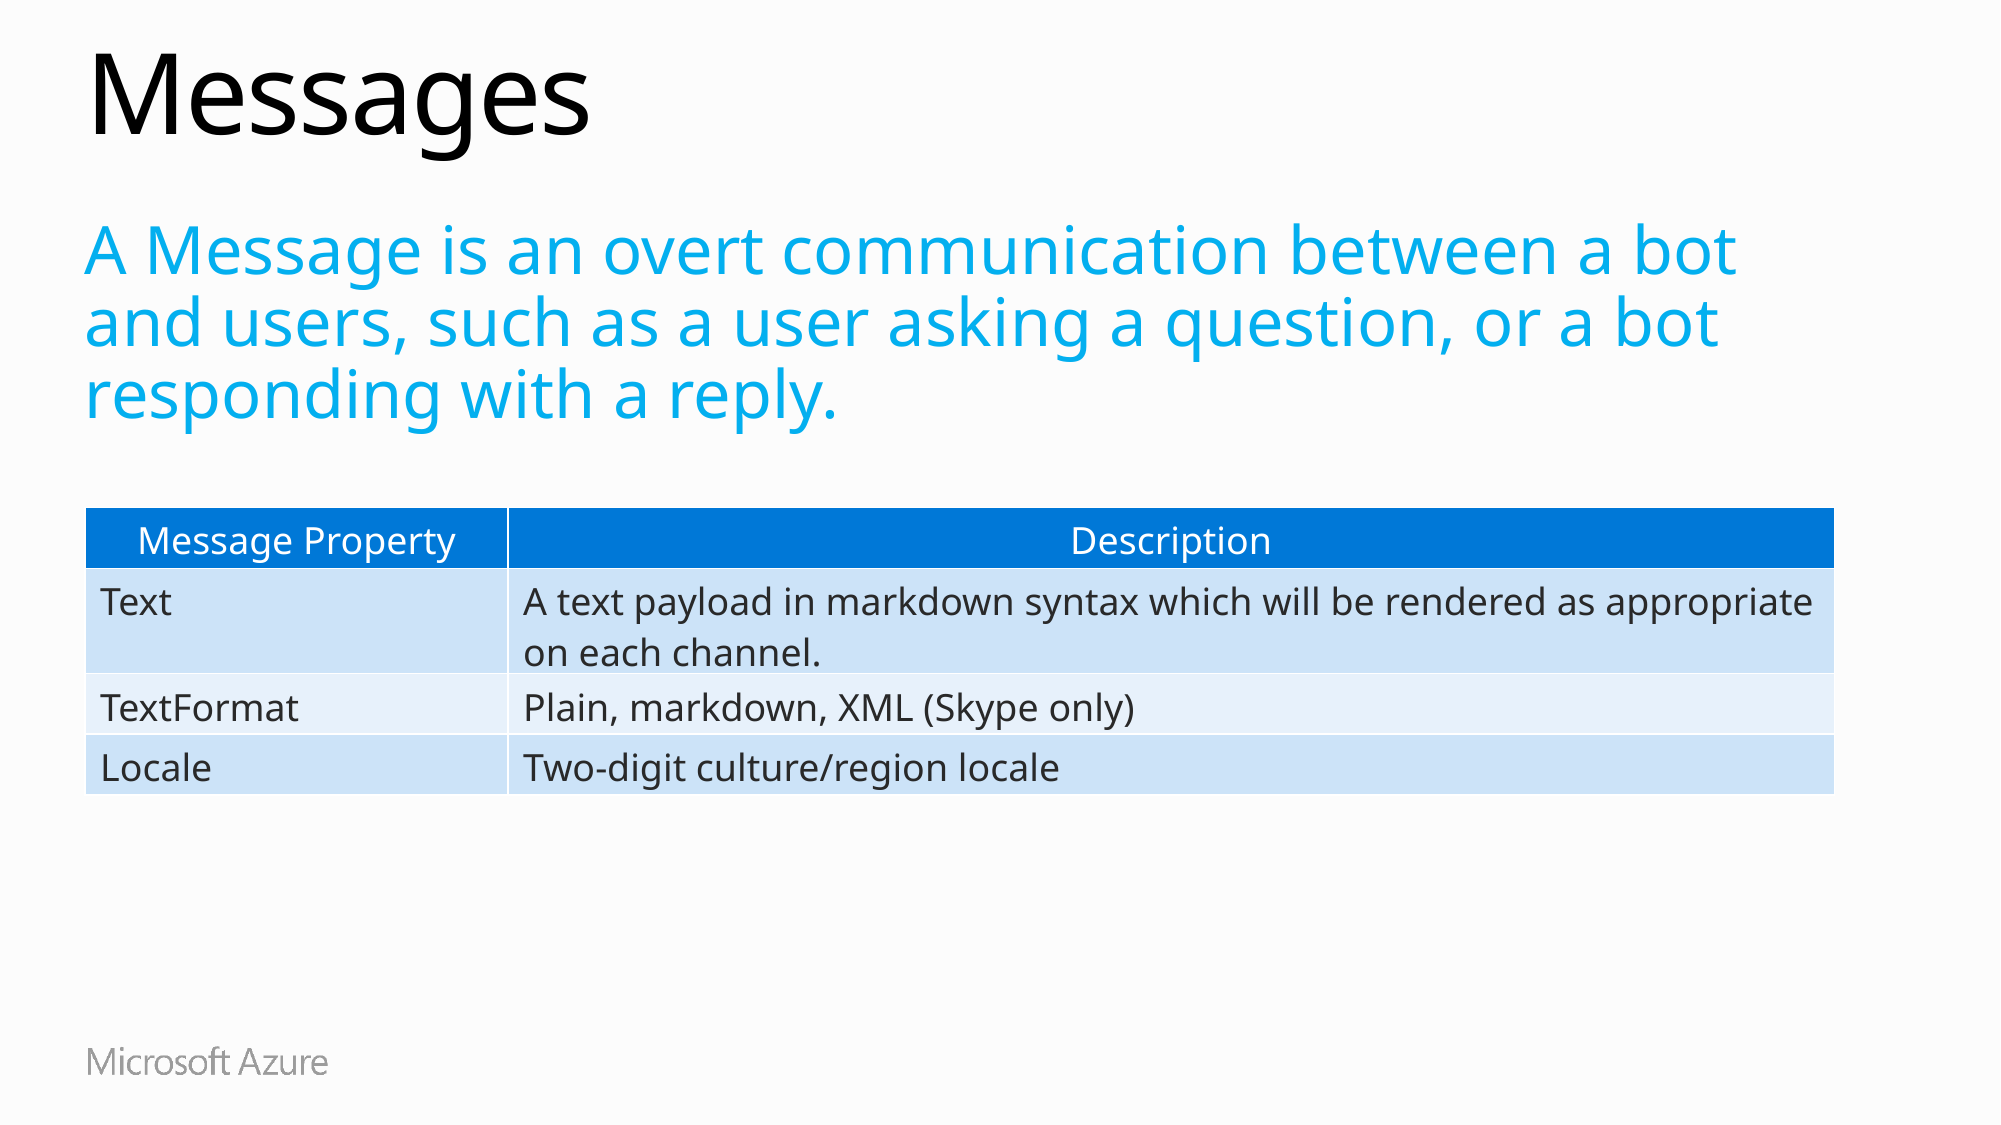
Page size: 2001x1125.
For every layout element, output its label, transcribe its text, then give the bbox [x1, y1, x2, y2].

table_cell Two-digit culture/region locale [509, 735, 1834, 794]
table_cell TextFormat [86, 674, 507, 733]
table_cell Locale [86, 735, 507, 794]
table_header Description [509, 508, 1834, 568]
table_cell A text payload in markdown syntax which will be rendered as appropriate on each channel. [509, 569, 1834, 673]
table_cell Text [86, 569, 507, 673]
table_cell Plain, markdown, XML (Skype only) [509, 674, 1834, 733]
table_header Message Property [86, 508, 507, 568]
title Messages [85, 37, 1915, 161]
text_box A Message is an overt communication between a bot and users, such as a user asking a question, or a bot responding with a reply. [85, 217, 1835, 434]
